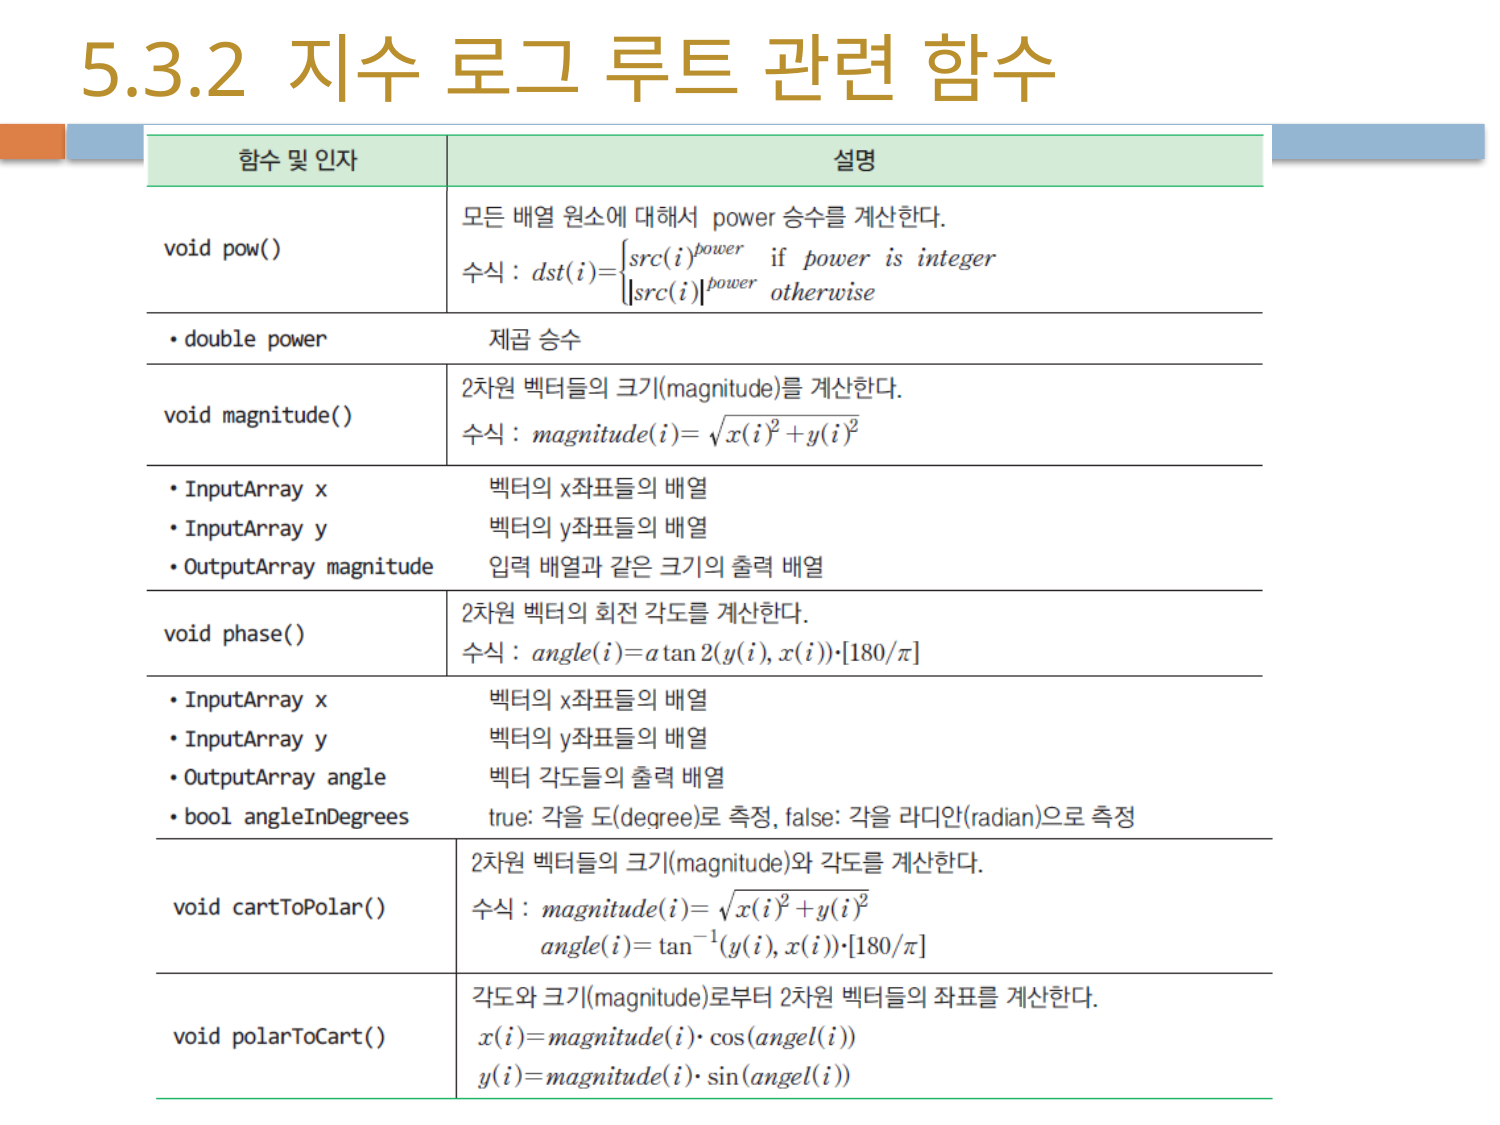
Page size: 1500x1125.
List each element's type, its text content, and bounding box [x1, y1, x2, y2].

title 5.3.2 지수 로그 루트 관련 함수 [64, 7, 1471, 126]
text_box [139, 125, 1282, 1107]
